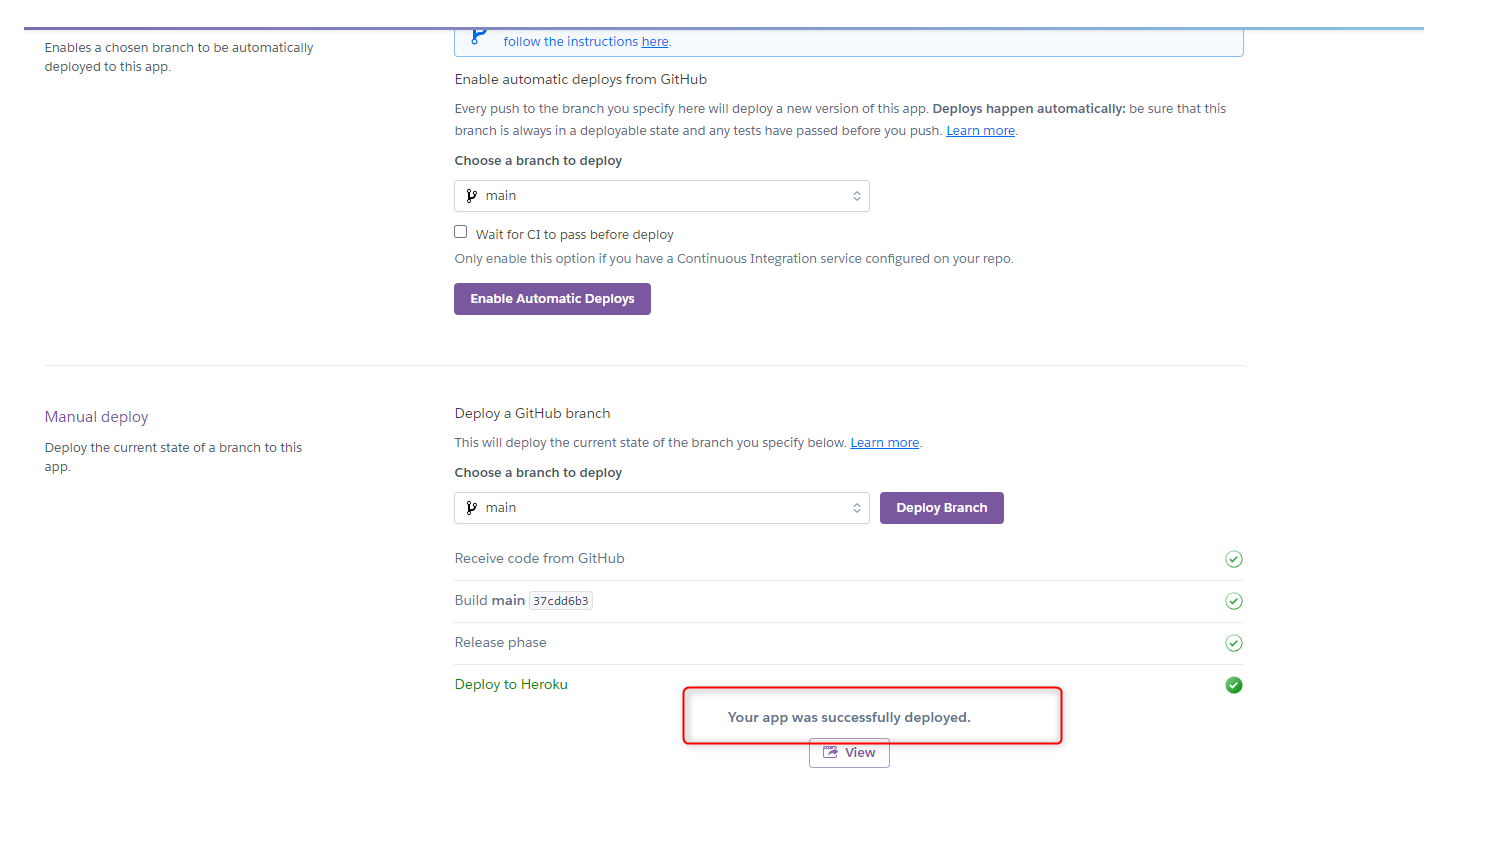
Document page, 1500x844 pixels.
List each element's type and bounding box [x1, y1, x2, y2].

picture [24, 24, 1424, 819]
